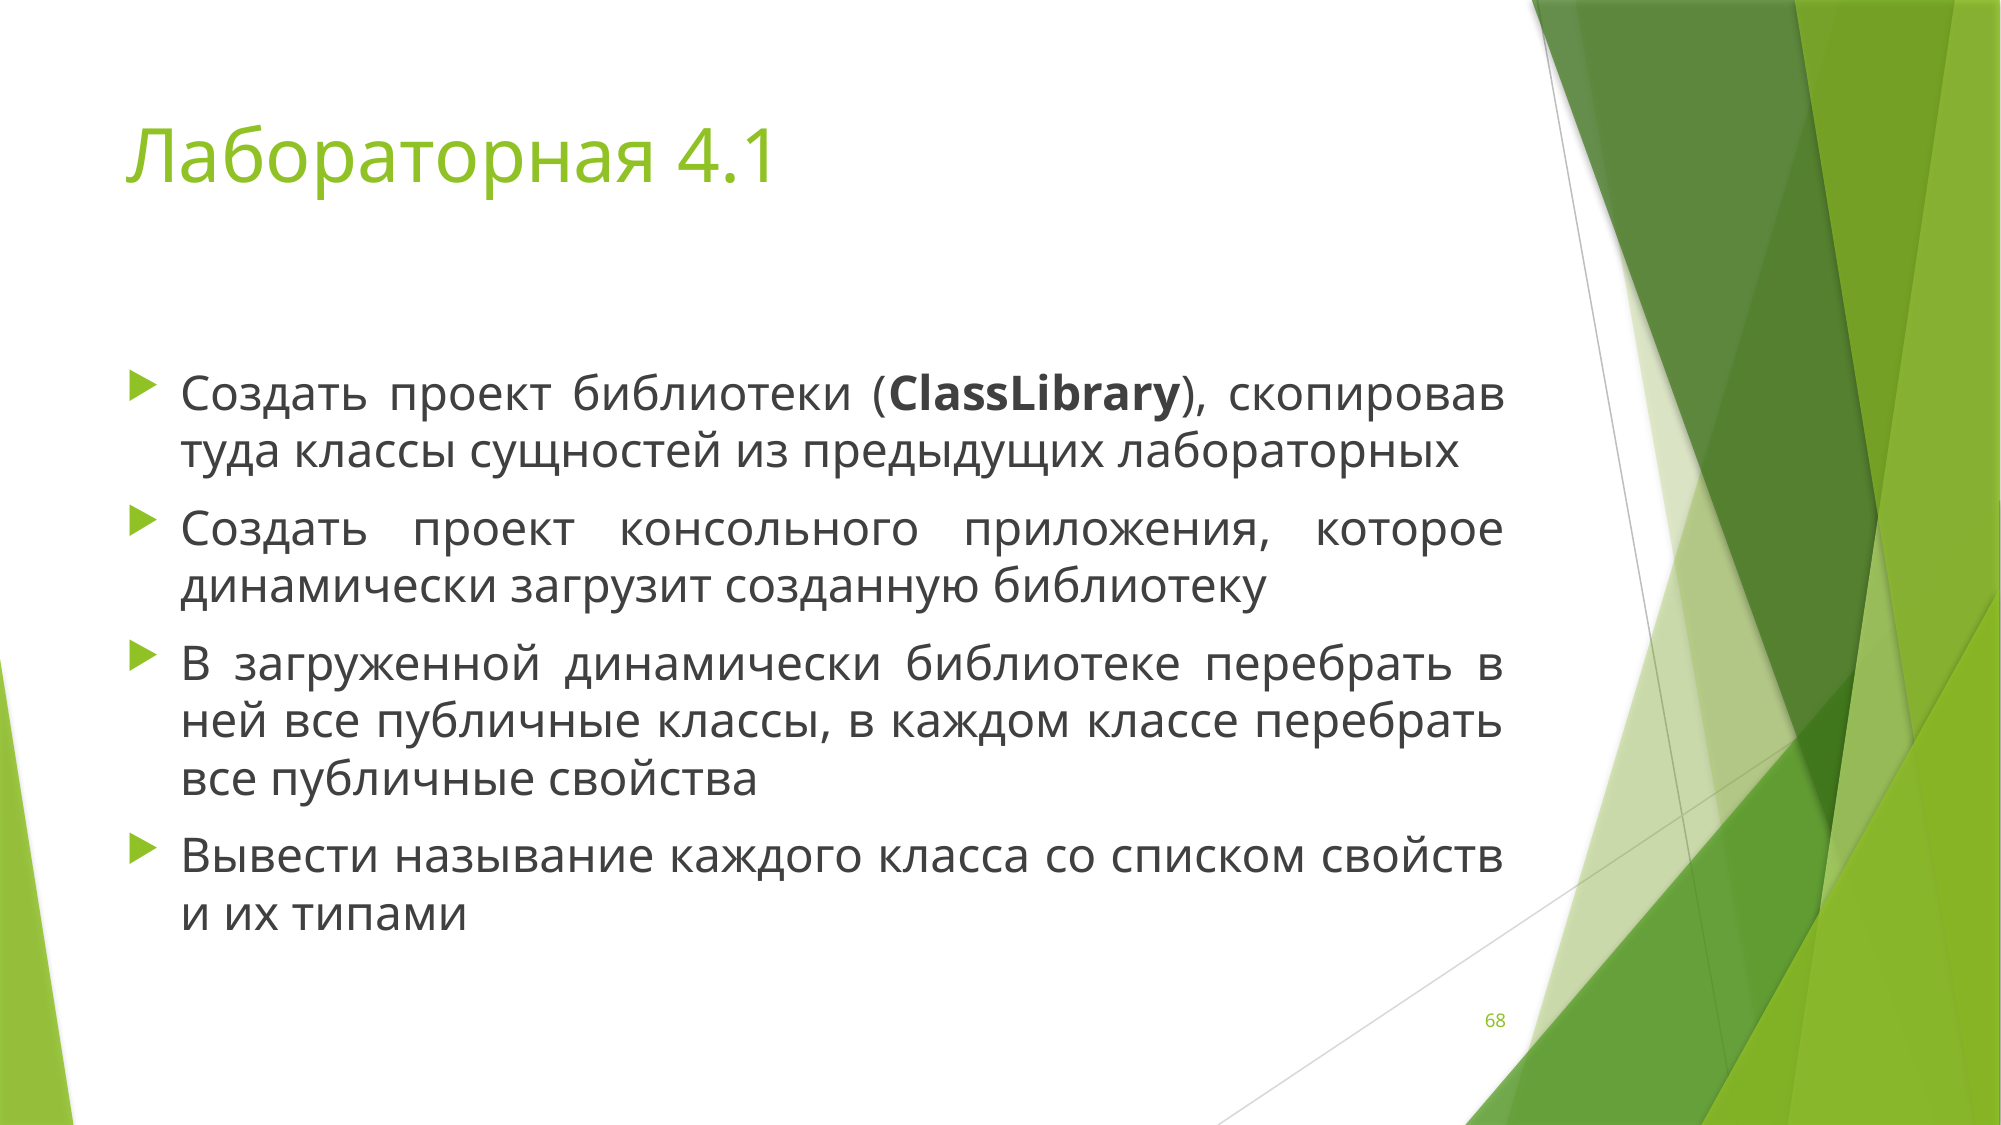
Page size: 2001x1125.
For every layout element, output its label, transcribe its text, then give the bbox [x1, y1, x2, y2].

list Создать проект библиотеки (ClassLibrary), скопировав туда классы сущностей из предыдущих лабораторных Создать проект консольного приложения, которое динамически загрузит созданную библиотеку В загруженной динамически библиотеке перебрать в ней все публичные классы, в каждом классе перебрать все публичные свойства Вывести называние каждого класса со списком свойств и их типами [111, 354, 1522, 992]
slide_number 68 [1409, 991, 1522, 1051]
title Лабораторная 4.1 [111, 99, 1522, 317]
